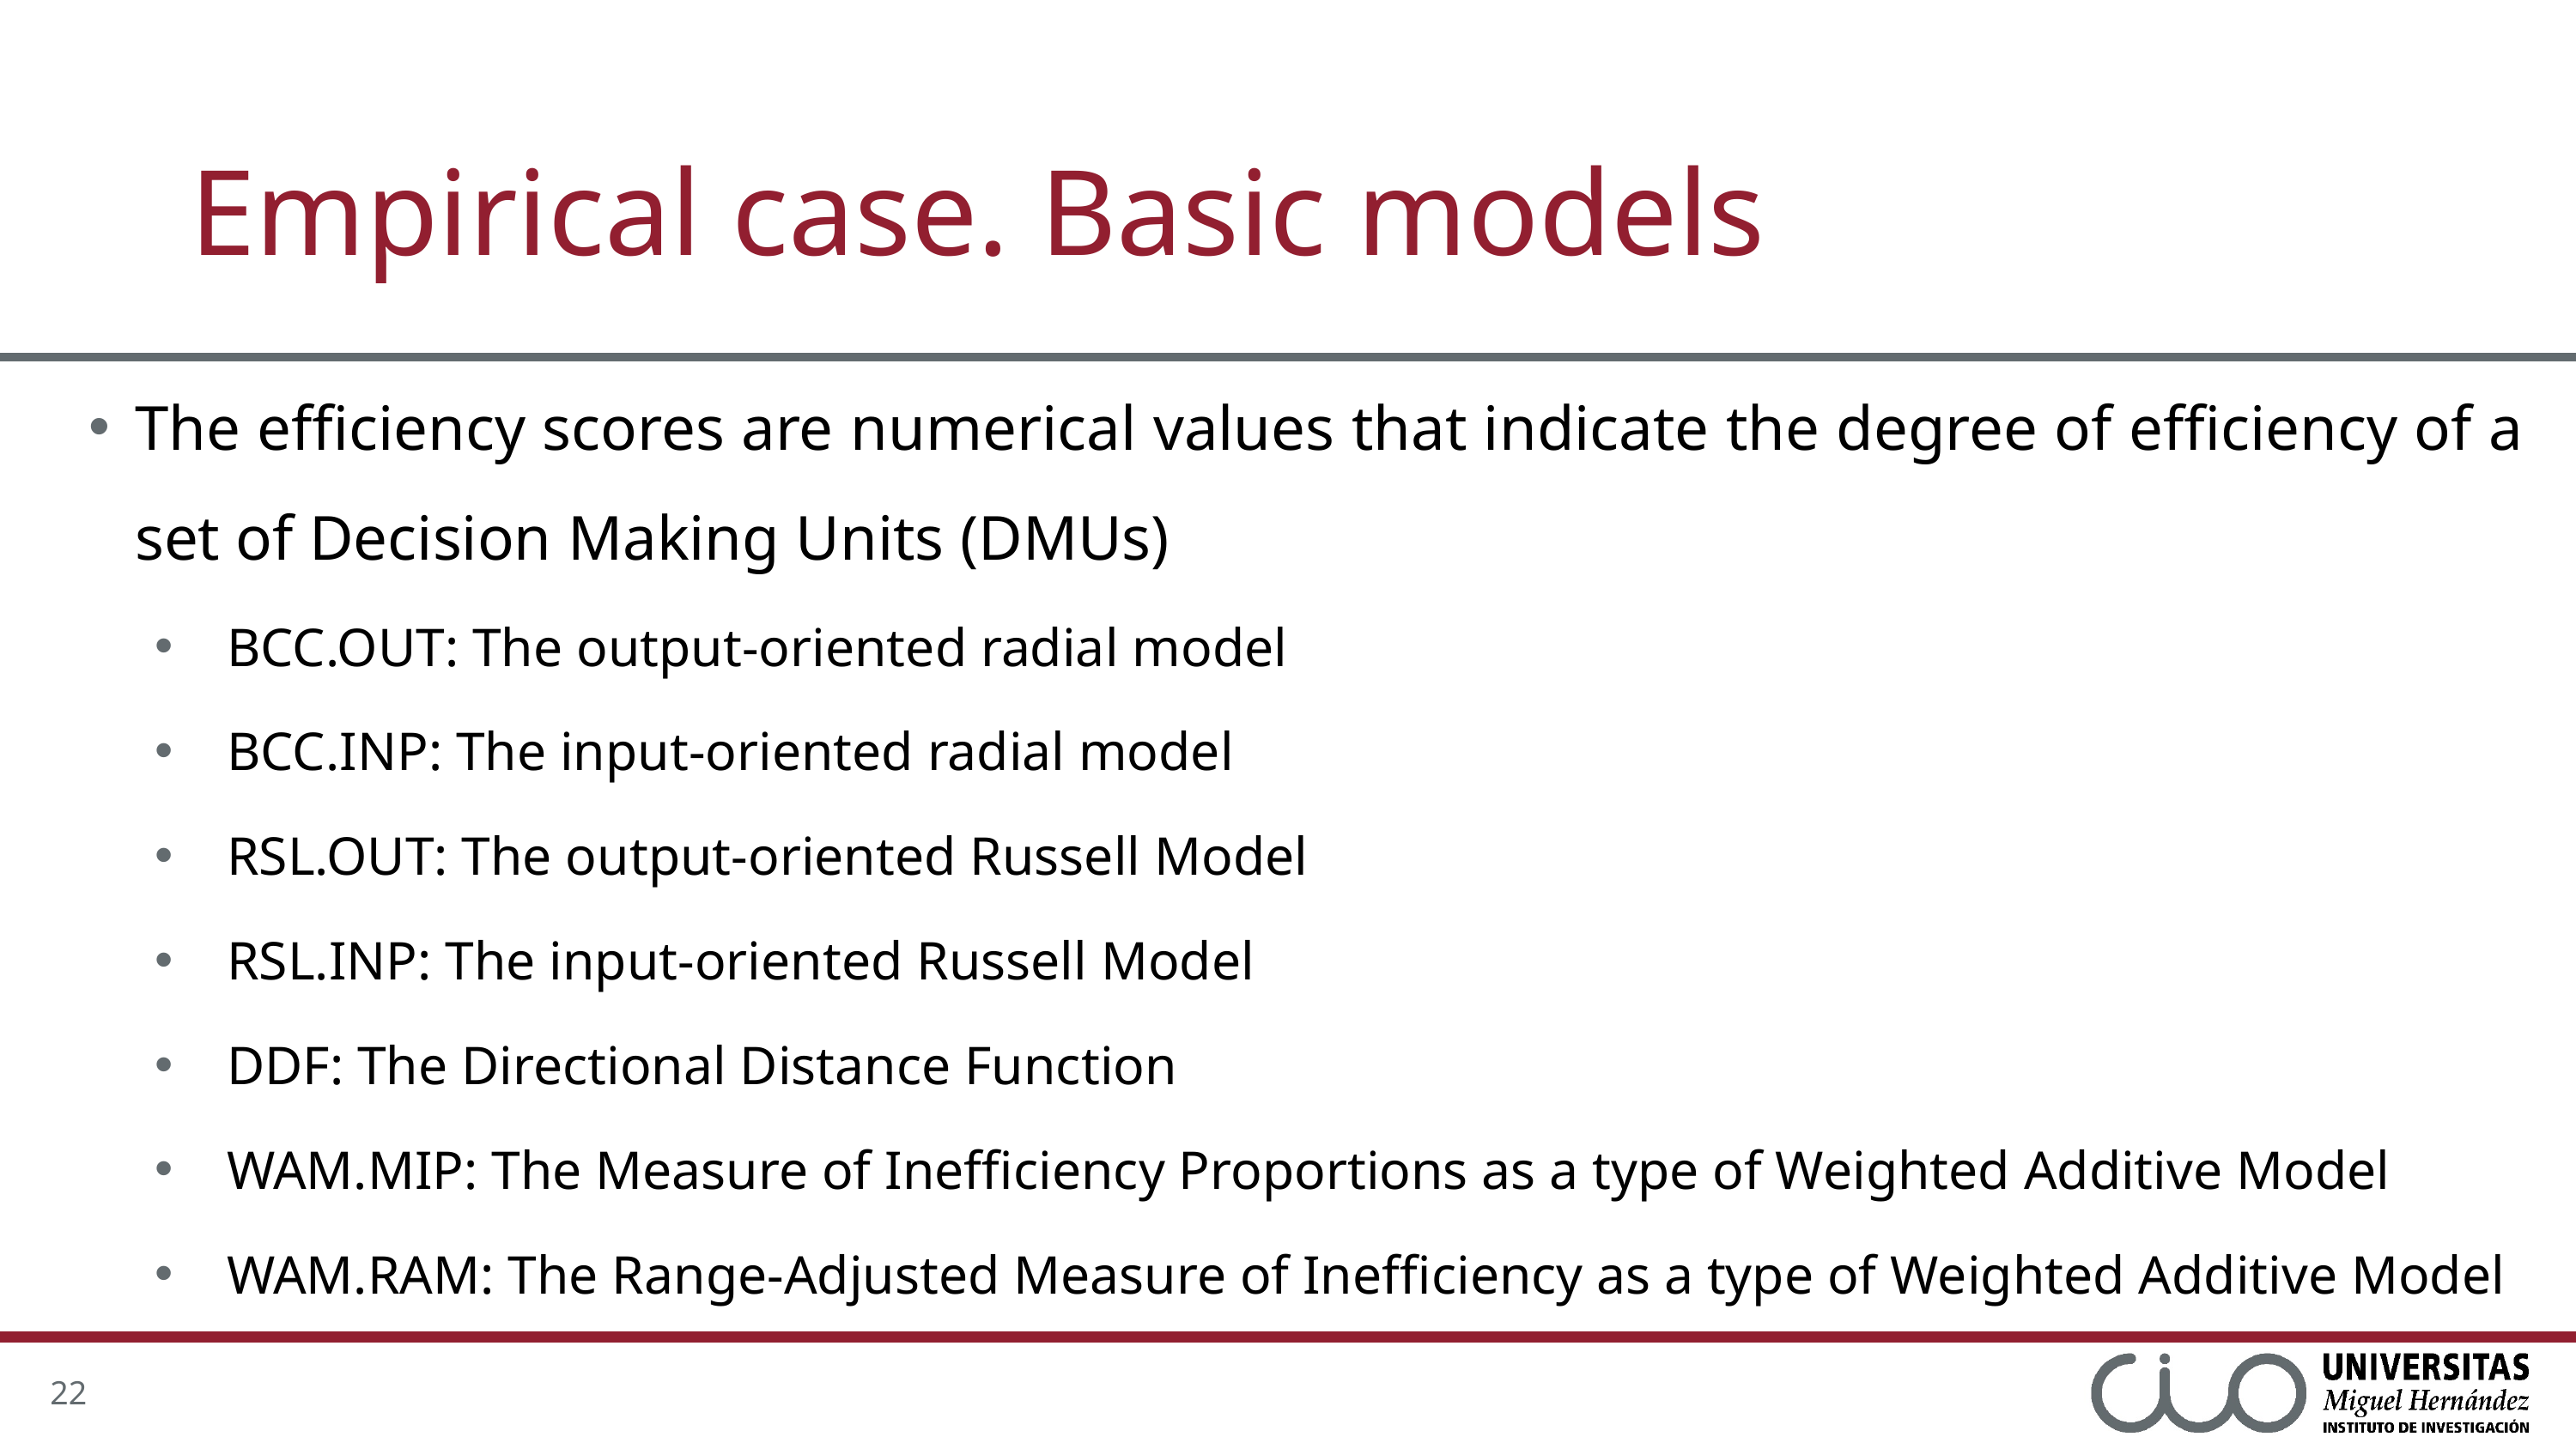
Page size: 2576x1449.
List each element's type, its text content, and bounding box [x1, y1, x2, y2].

list The efficiency scores are numerical values that indicate the degree of efficiency of a set of Decision Making Units (DMUs) BCC.OUT: The output-oriented radial model BCC.INP: The input-oriented radial model RSL.OUT: The output-oriented Russell Model RSL.INP: The input-oriented Russell Model DDF: The Directional Distance Function WAM.MIP: The Measure of Inefficiency Proportions as a type of Weighted Additive Model WAM.RAM: The Range-Adjusted Measure of Inefficiency as a type of Weighted Additive Model [76, 346, 2539, 1355]
picture [2084, 1355, 2536, 1440]
slide_number 22 [37, 1355, 197, 1434]
title Empirical case. Basic models [177, 76, 2399, 346]
